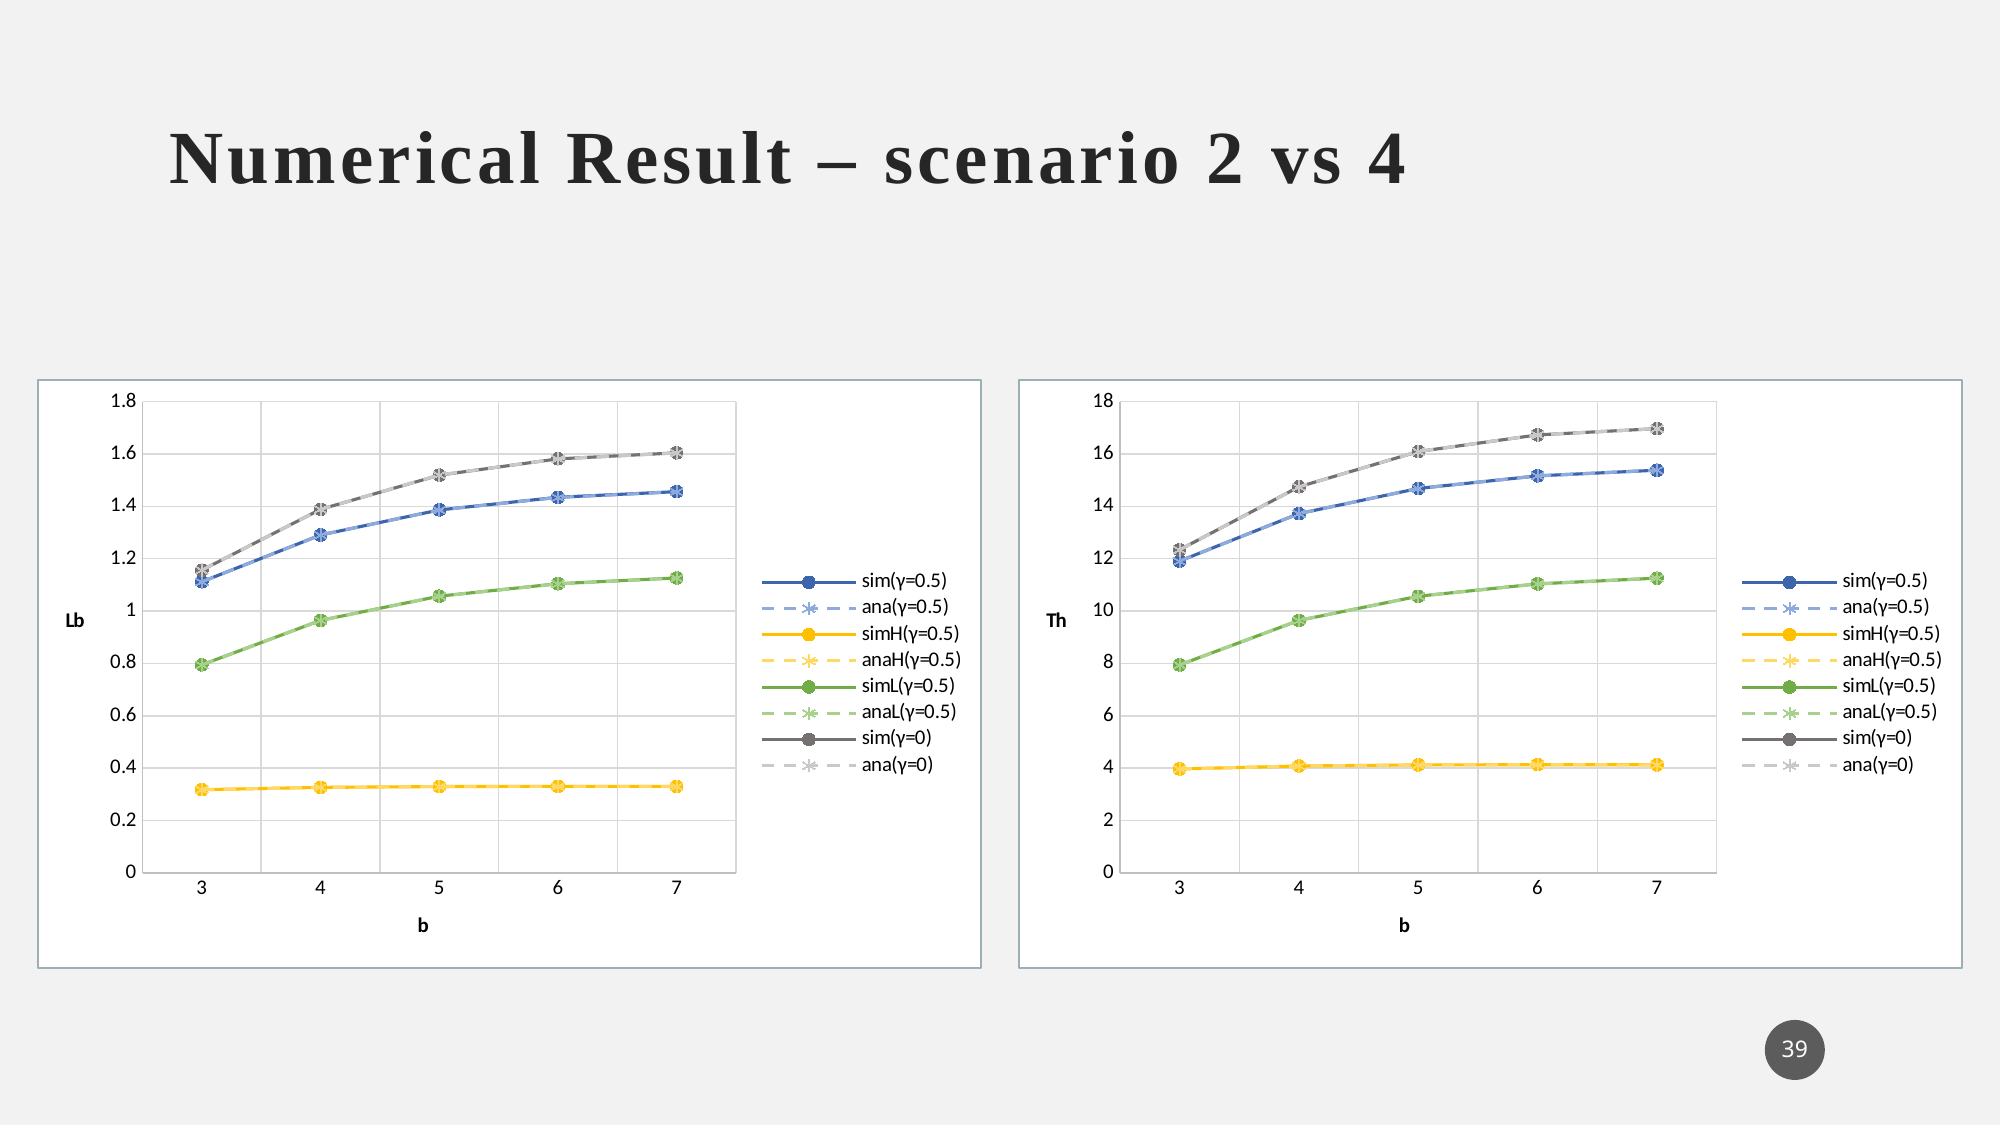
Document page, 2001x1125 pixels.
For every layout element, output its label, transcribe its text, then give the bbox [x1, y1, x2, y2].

chart [37, 378, 983, 970]
chart [1017, 378, 1963, 970]
title Numerical Result – scenario 2 vs 4 [137, 60, 1479, 260]
slide_number 39 [1764, 1019, 1825, 1080]
